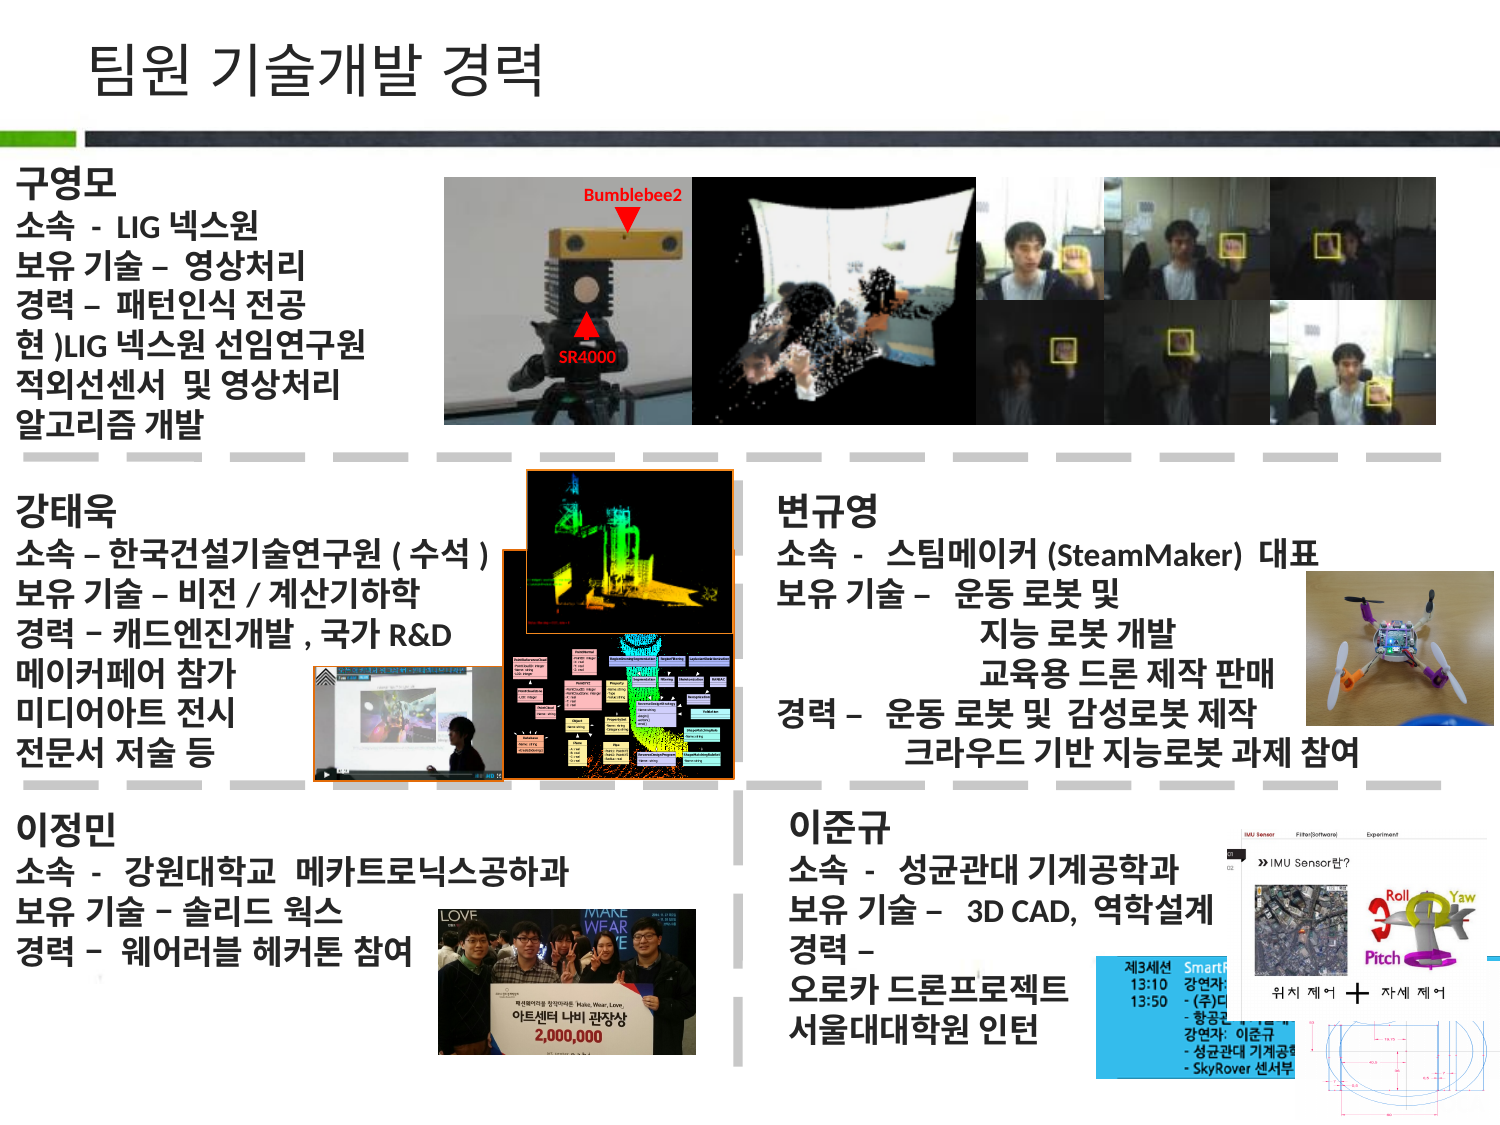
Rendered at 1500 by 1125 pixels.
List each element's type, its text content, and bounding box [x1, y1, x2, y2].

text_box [443, 174, 730, 425]
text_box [974, 176, 1436, 425]
text_box 강태욱 소속 – 한국건설기술연구원(수석) 보유 기술 – 비전/계산기하학 경력 – 캐드엔진개발,국가R&D 메이커페어 참가 미디어아트 전시 전문서 저술 등 [0, 480, 521, 799]
picture [0, 75, 1500, 1125]
picture [615, 780, 643, 784]
text_box 구영모 소속 - LIG넥스원 보유 기술 – 영상처리 경력 – 패턴인식 전공 현)LIG넥스원 선임연구원 적외선센서 및 영상처리 알고리즘 개발 [0, 152, 398, 480]
text_box 이준규 소속 - 성균관대 기계공학과 보유 기술 – 3D CAD, 역학설계 경력 – 오로카 드론프로젝트 서울대대학원 인턴 [773, 796, 1458, 1030]
text_box 이정민 소속 - 강원대학교 메카트로닉스공하과 보유 기술 – 솔리드 웍스 경력 – 웨어러블 헤커톤 참여 [0, 799, 628, 1032]
title 팀원 기술개발 경력 [71, 75, 1451, 126]
text_box [0, 0, 1500, 75]
text_box 변규영 소속 - 스팀메이커(SteamMaker) 대표 보유 기술 – 운동 로봇 및 지능 로봇 개발 교육용 드론 제작 판매 경력 – 운동 로봇 및 감성로봇 제작 크라우드 기반 지능로봇 과제 참여 [761, 480, 1447, 783]
picture [521, 780, 539, 784]
